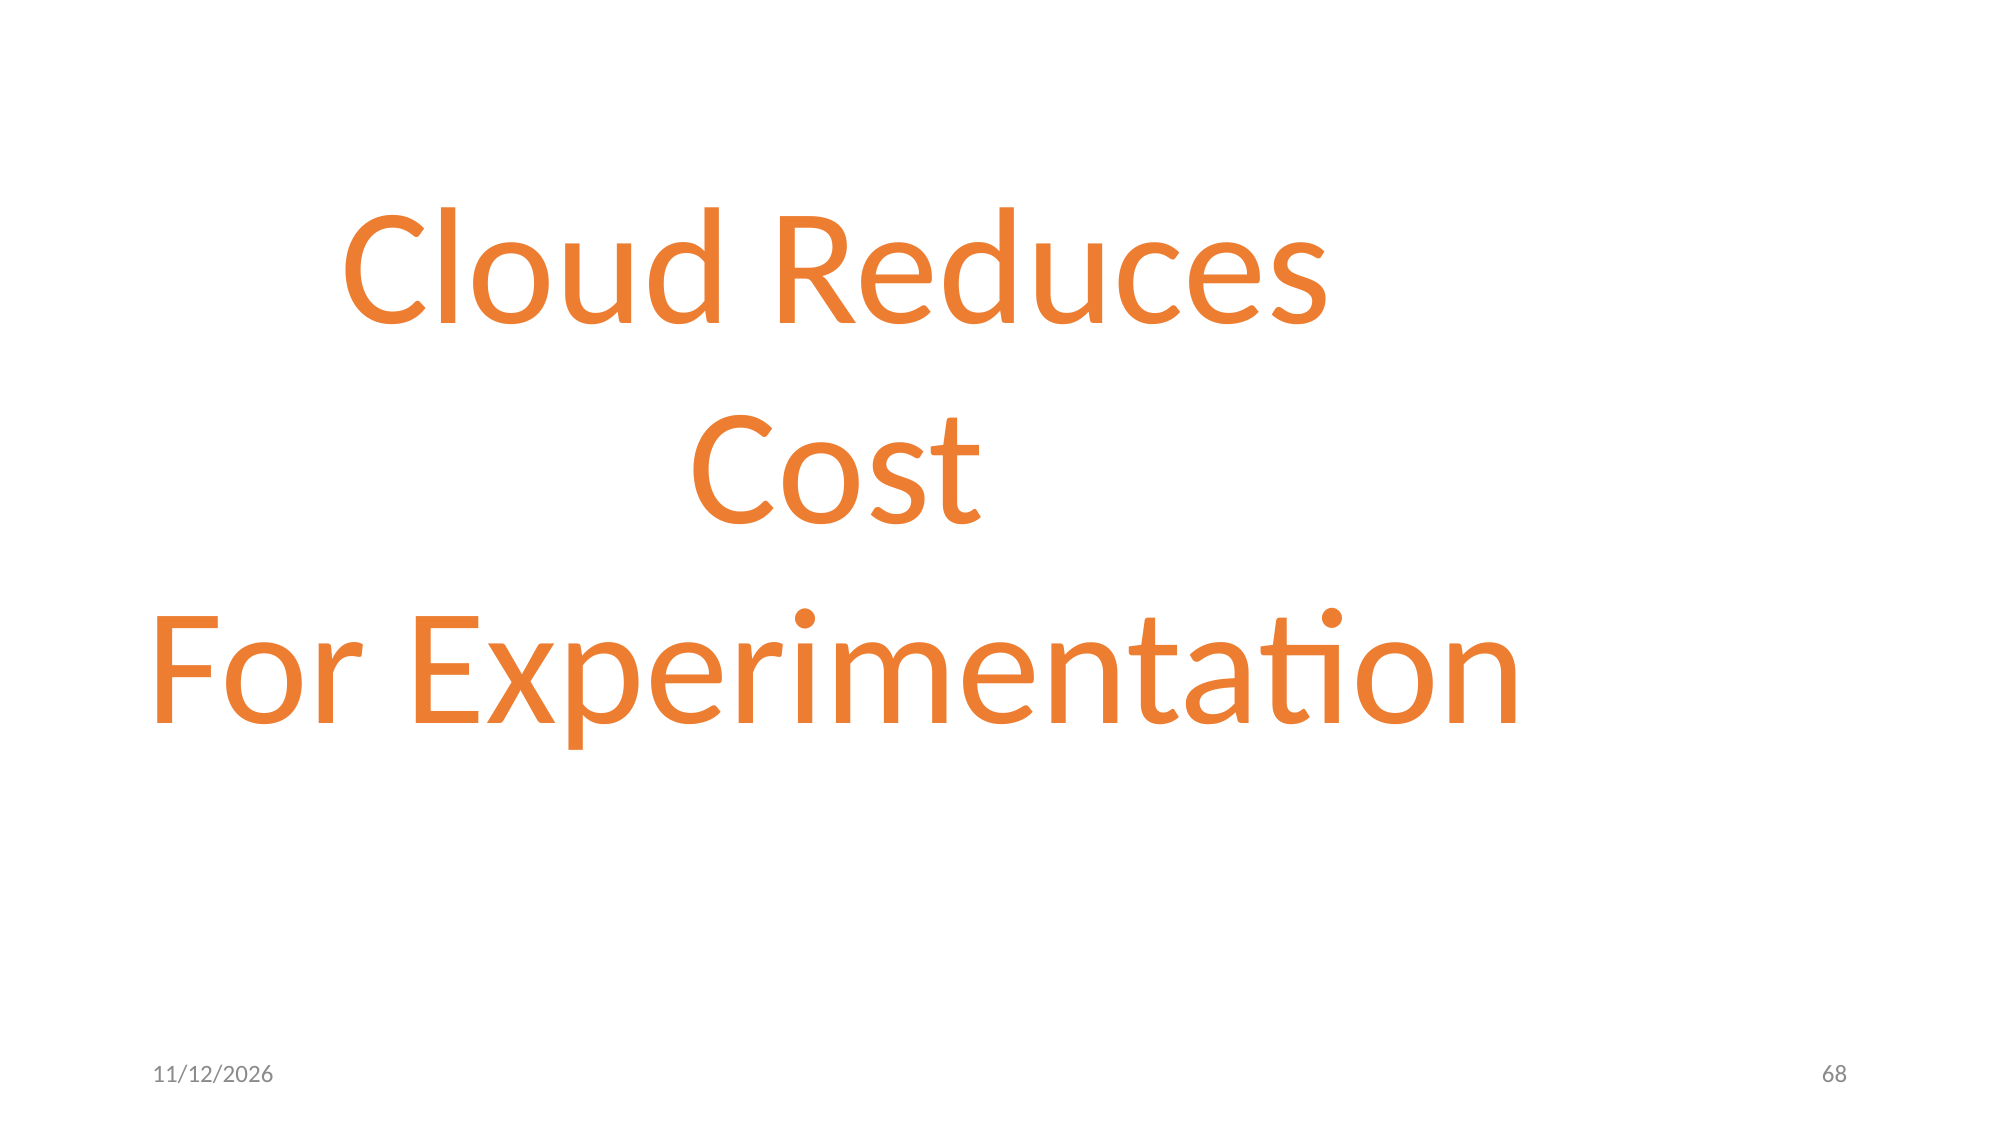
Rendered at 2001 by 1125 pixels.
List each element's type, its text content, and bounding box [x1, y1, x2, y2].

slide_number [137, 1042, 588, 1103]
slide_number 68 [1412, 1042, 1863, 1103]
text_box Cloud Reduces Cost For Experimentation [131, 149, 1543, 765]
